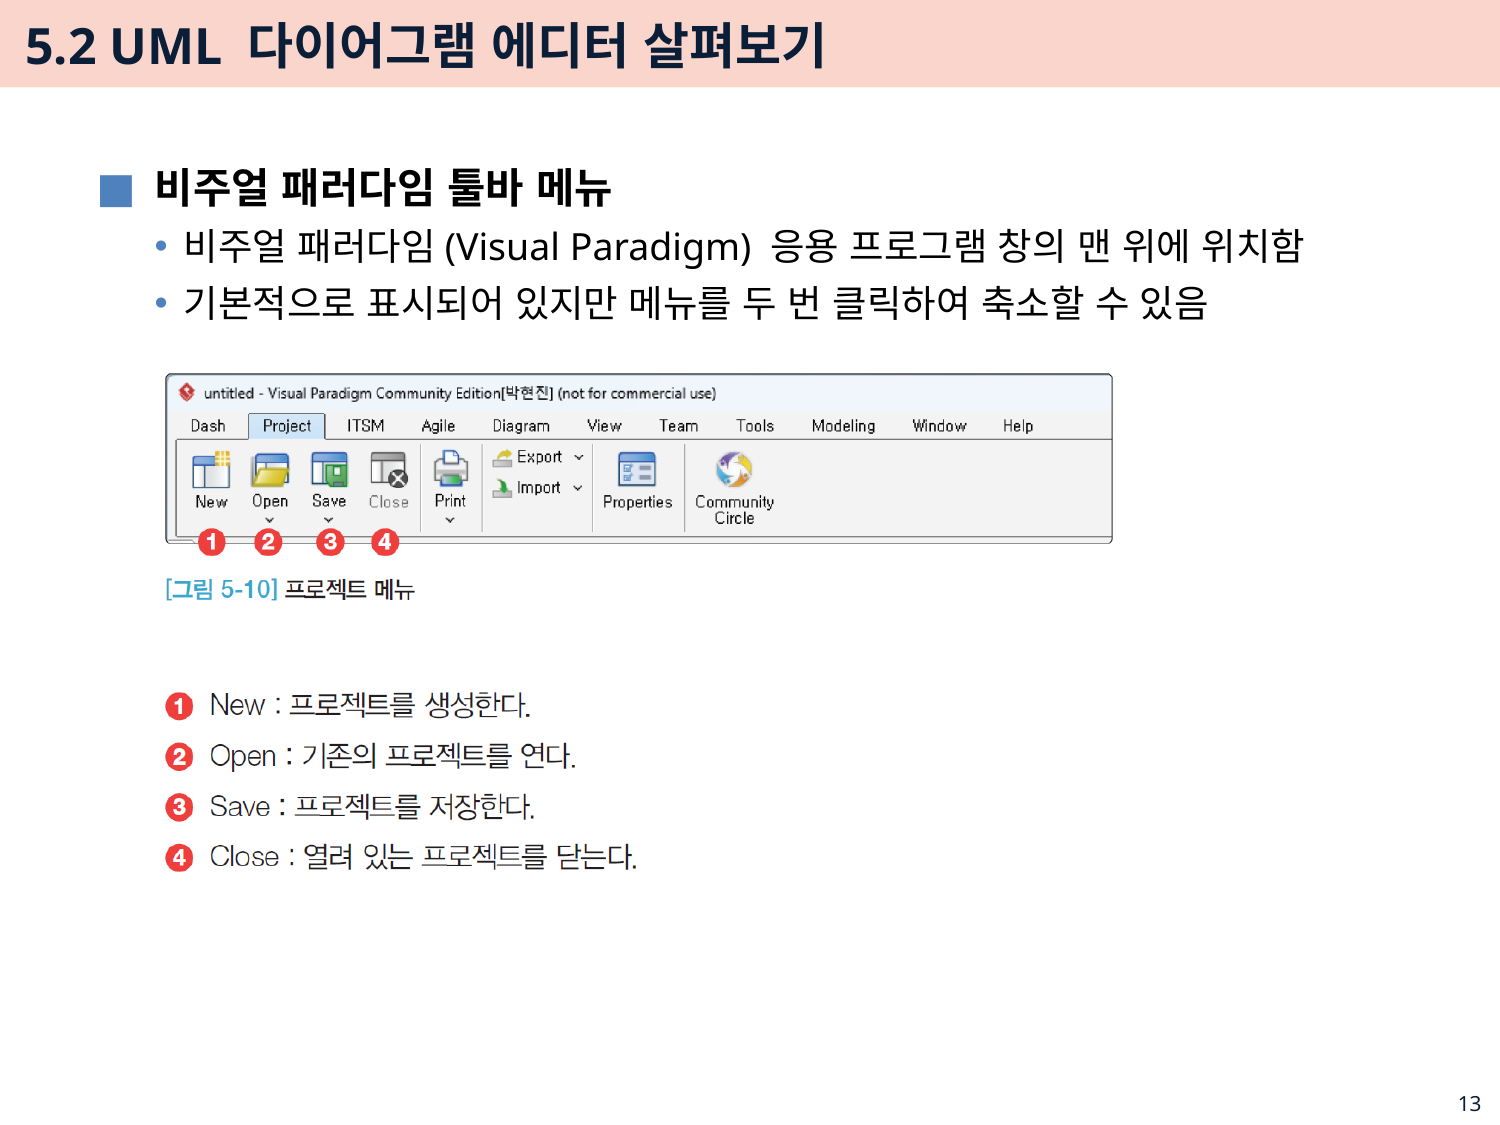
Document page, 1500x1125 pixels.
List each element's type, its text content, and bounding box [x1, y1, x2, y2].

list 비주얼 패러다임 툴바 메뉴 비주얼 패러다임(Visual Paradigm) 응용 프로그램 창의 맨 위에 위치함 기본적으로 표시되어 있지만 메뉴를 두 번 클릭하여 축소할 수 있음 [81, 129, 1453, 326]
title 5.2 UML 다이어그램 에디터 살펴보기 [10, 5, 1288, 84]
picture [155, 370, 1116, 885]
